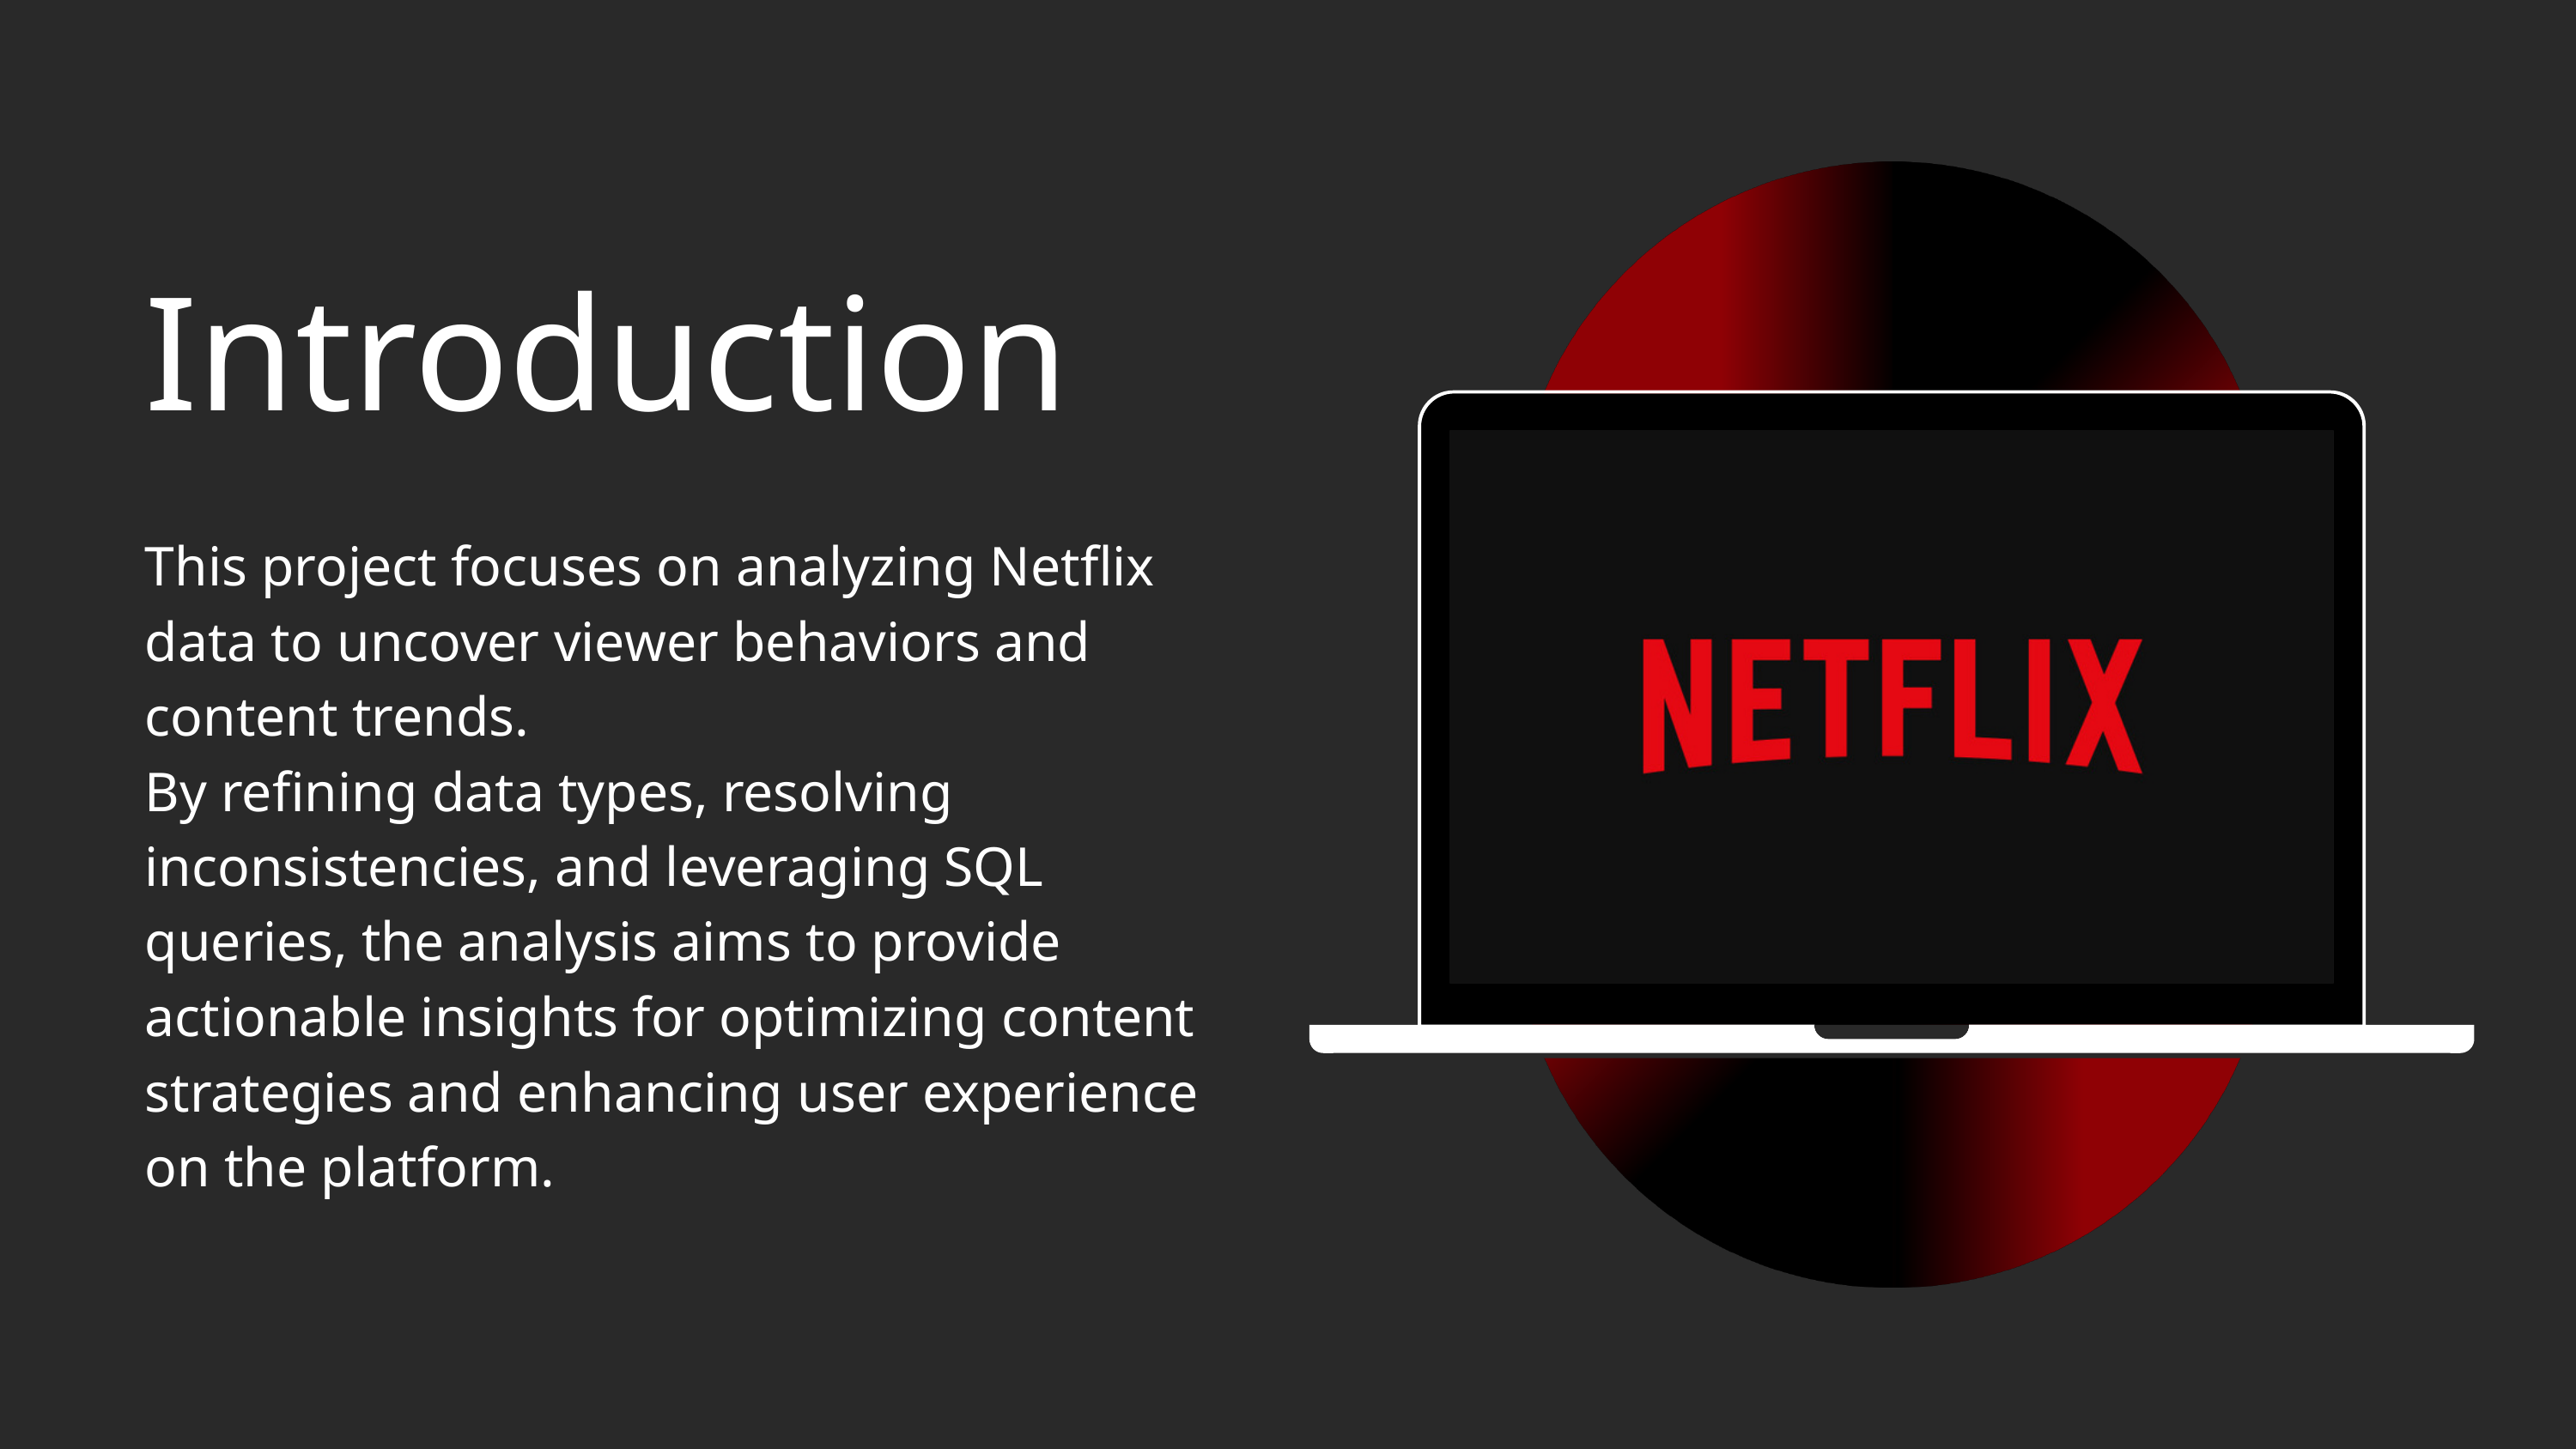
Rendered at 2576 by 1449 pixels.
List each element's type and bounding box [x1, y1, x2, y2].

text_box [1514, 161, 2269, 389]
text_box [1309, 390, 2475, 1058]
text_box [144, 253, 1248, 1196]
text_box [1514, 1065, 2269, 1288]
